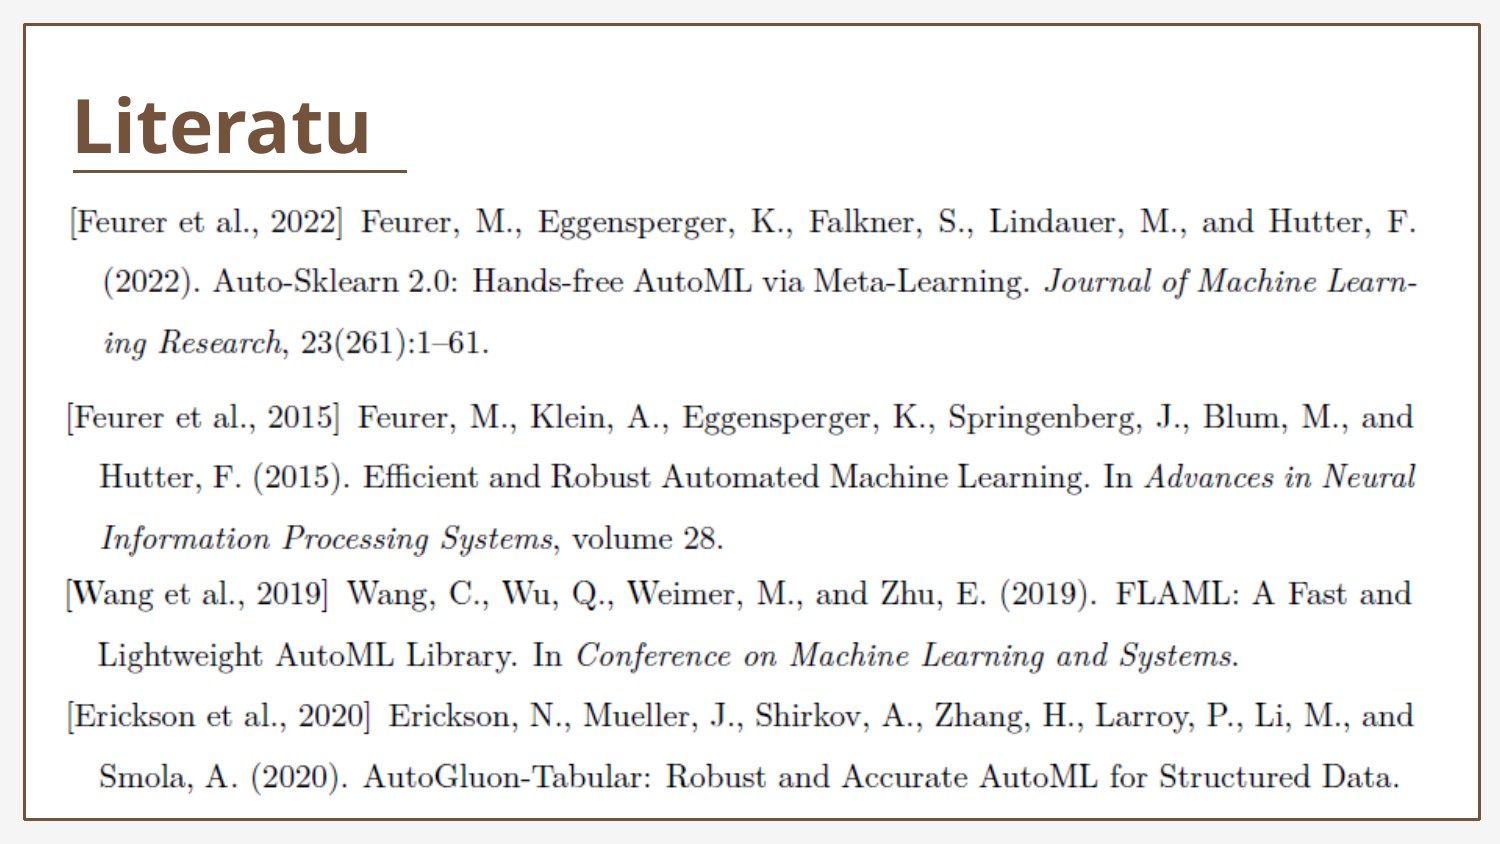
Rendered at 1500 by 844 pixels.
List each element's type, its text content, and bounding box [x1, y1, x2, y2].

title Literature [56, 63, 421, 188]
picture [52, 387, 1438, 557]
picture [55, 190, 1438, 369]
picture [52, 565, 1434, 808]
